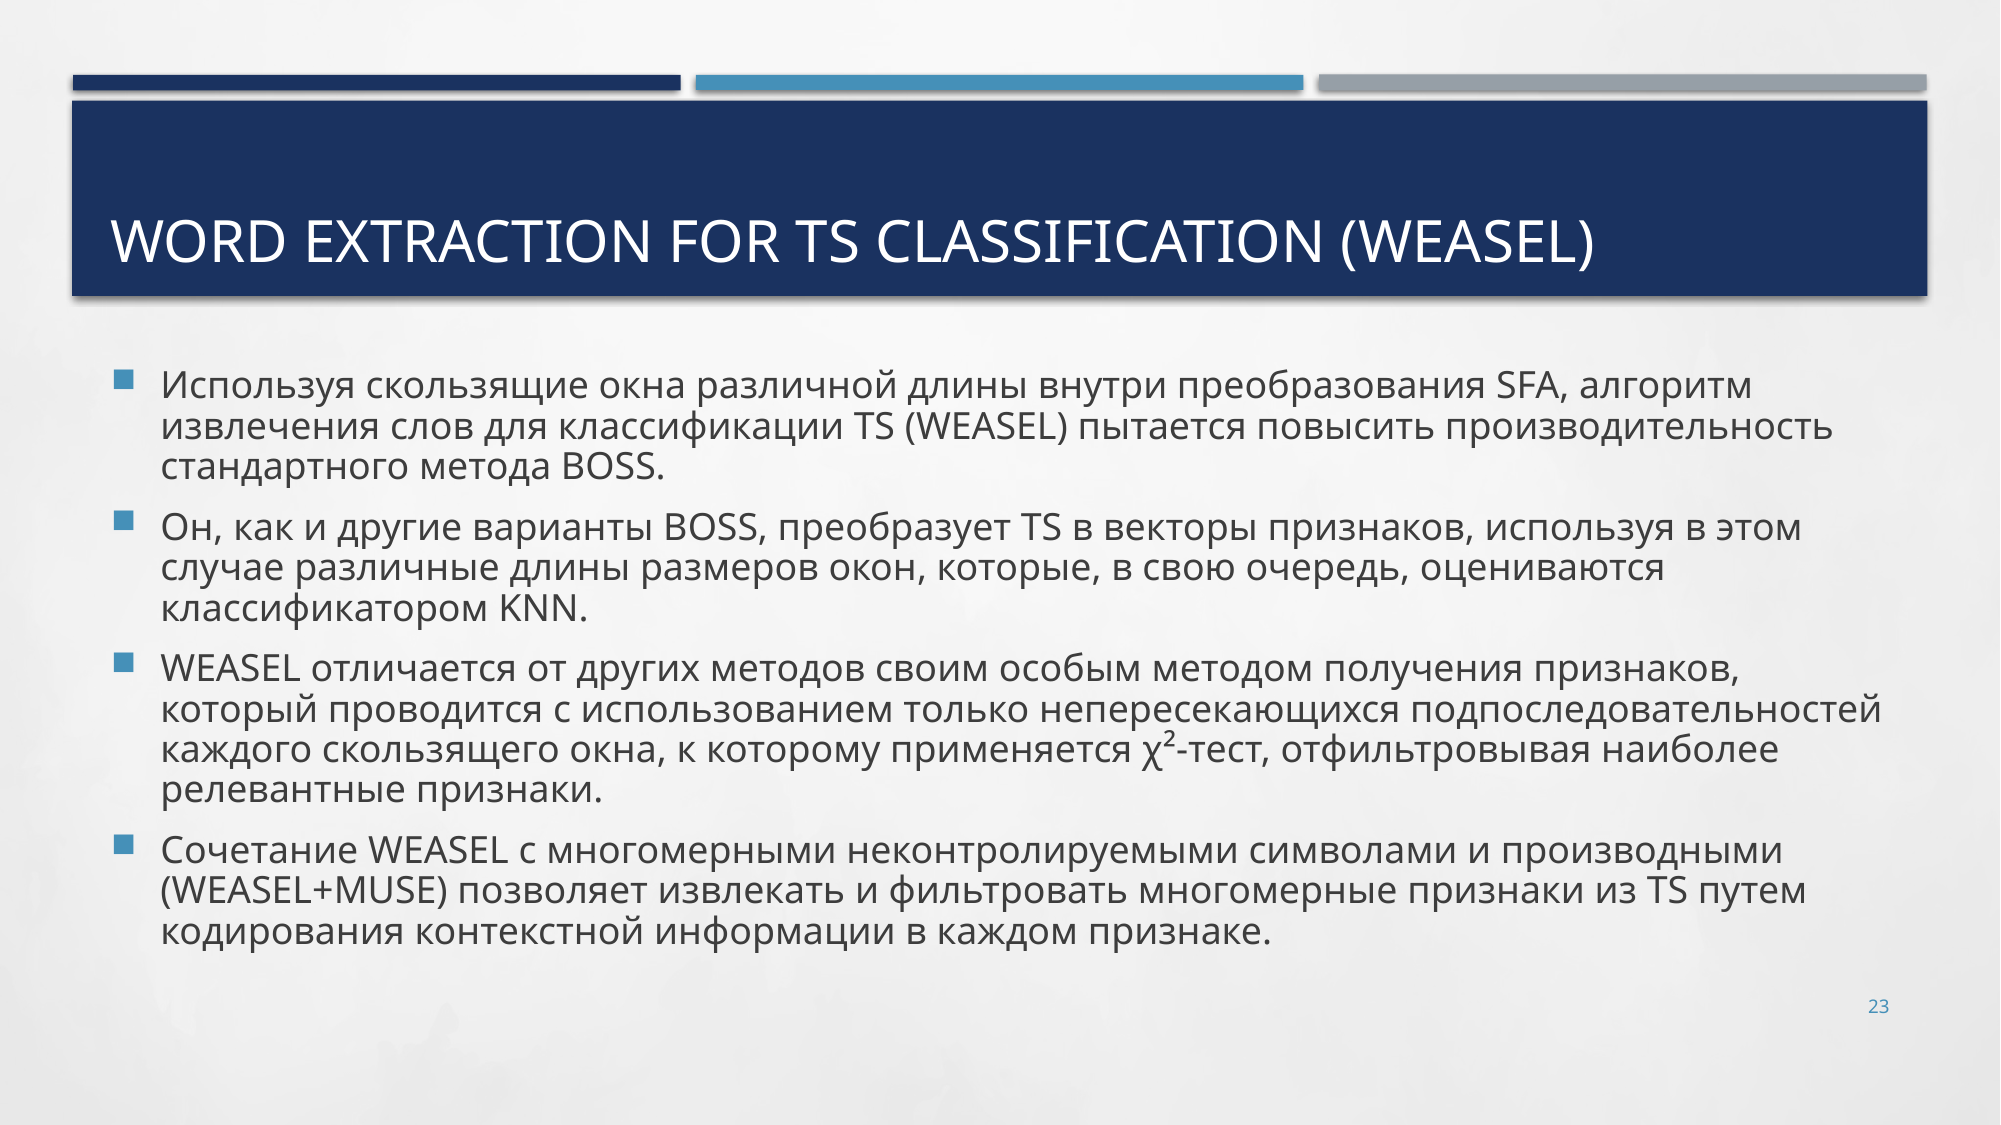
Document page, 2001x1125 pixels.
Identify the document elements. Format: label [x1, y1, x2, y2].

picture [0, 0, 2000, 1125]
text_box [72, 73, 1928, 92]
